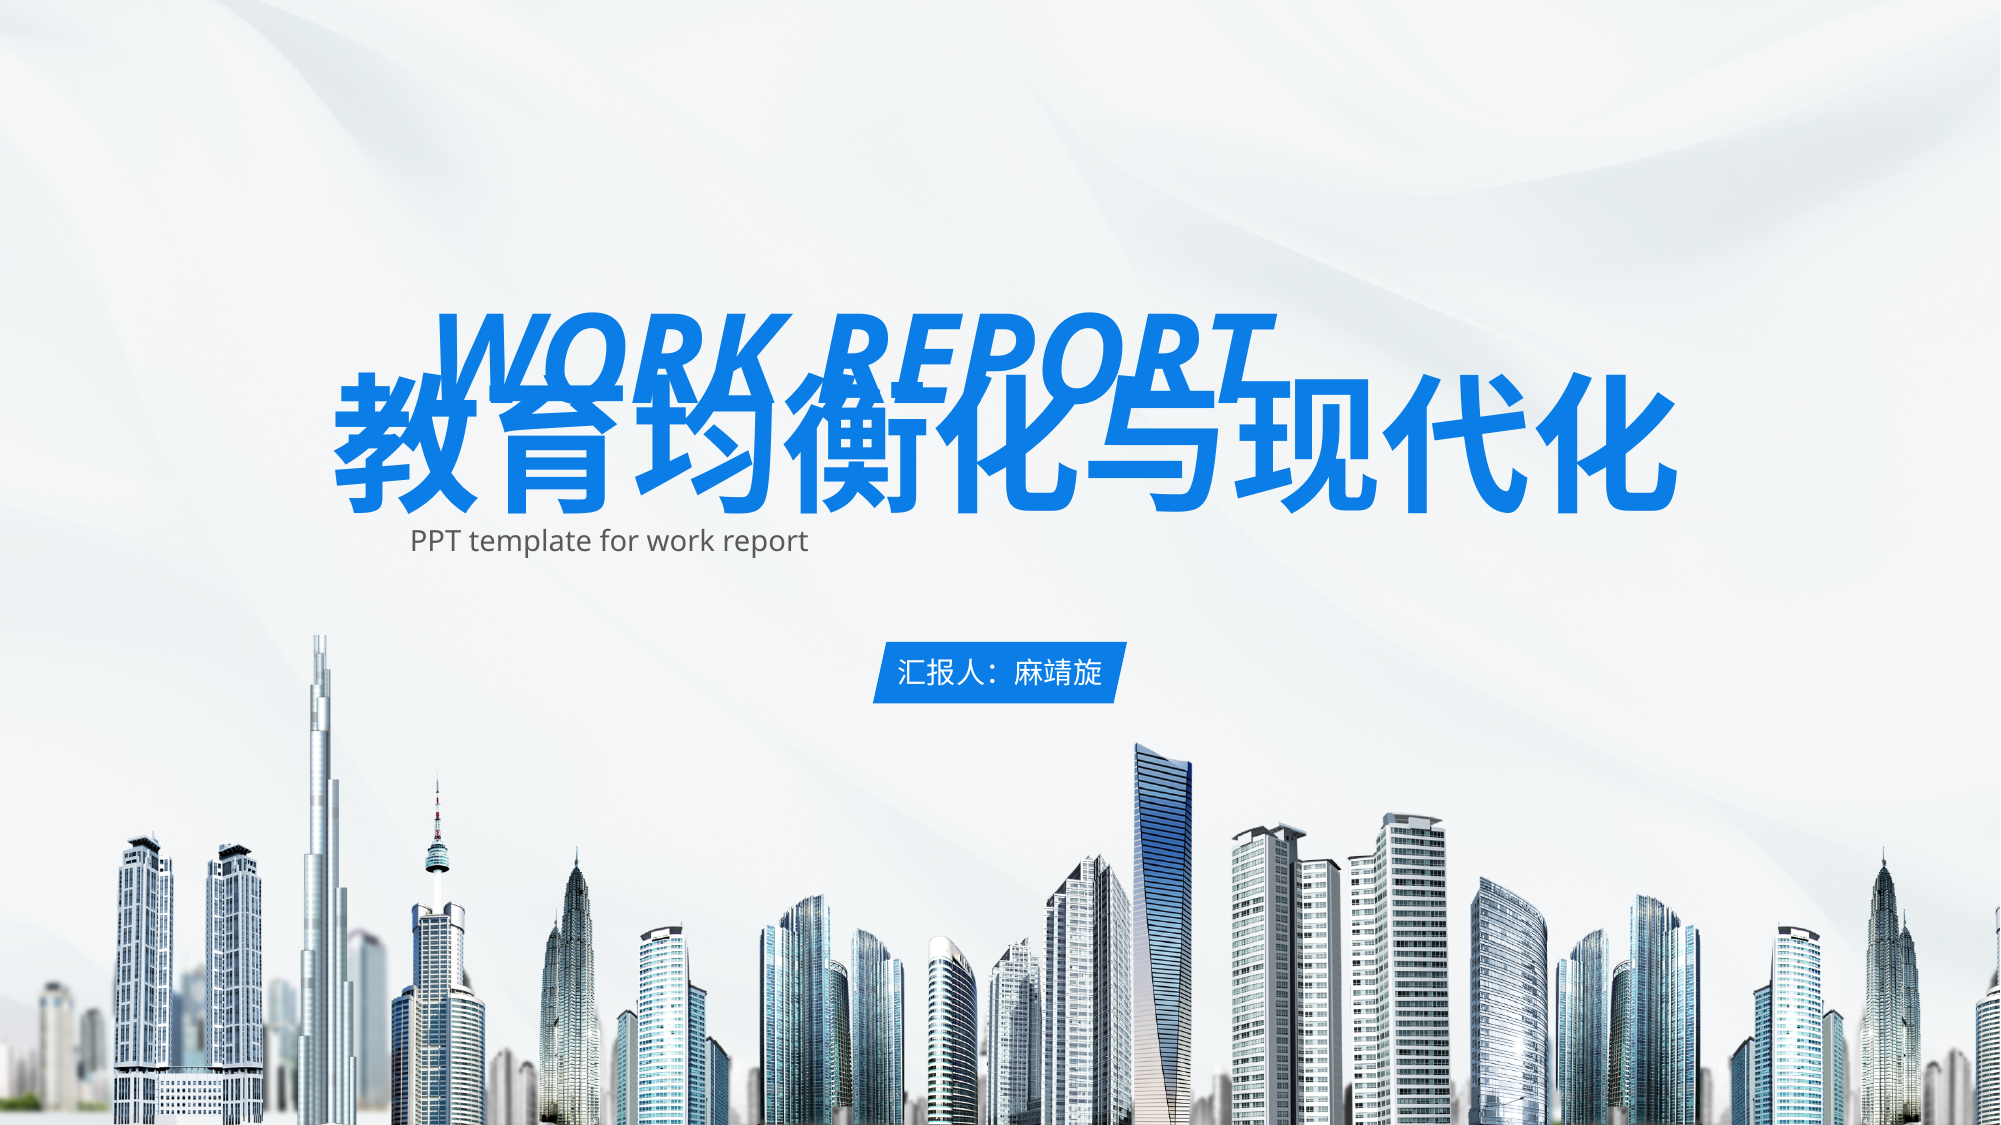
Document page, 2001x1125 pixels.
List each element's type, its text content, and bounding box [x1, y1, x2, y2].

text_box 教育均衡化与现代化 [167, 342, 1846, 538]
text_box WORK REPORT [413, 270, 1587, 436]
text_box [884, 640, 1129, 666]
text_box PPT template for work report [395, 514, 1603, 565]
picture [0, 635, 2000, 1125]
text_box [871, 679, 1116, 705]
text_box 汇报人：麻靖旋 [877, 647, 1123, 698]
